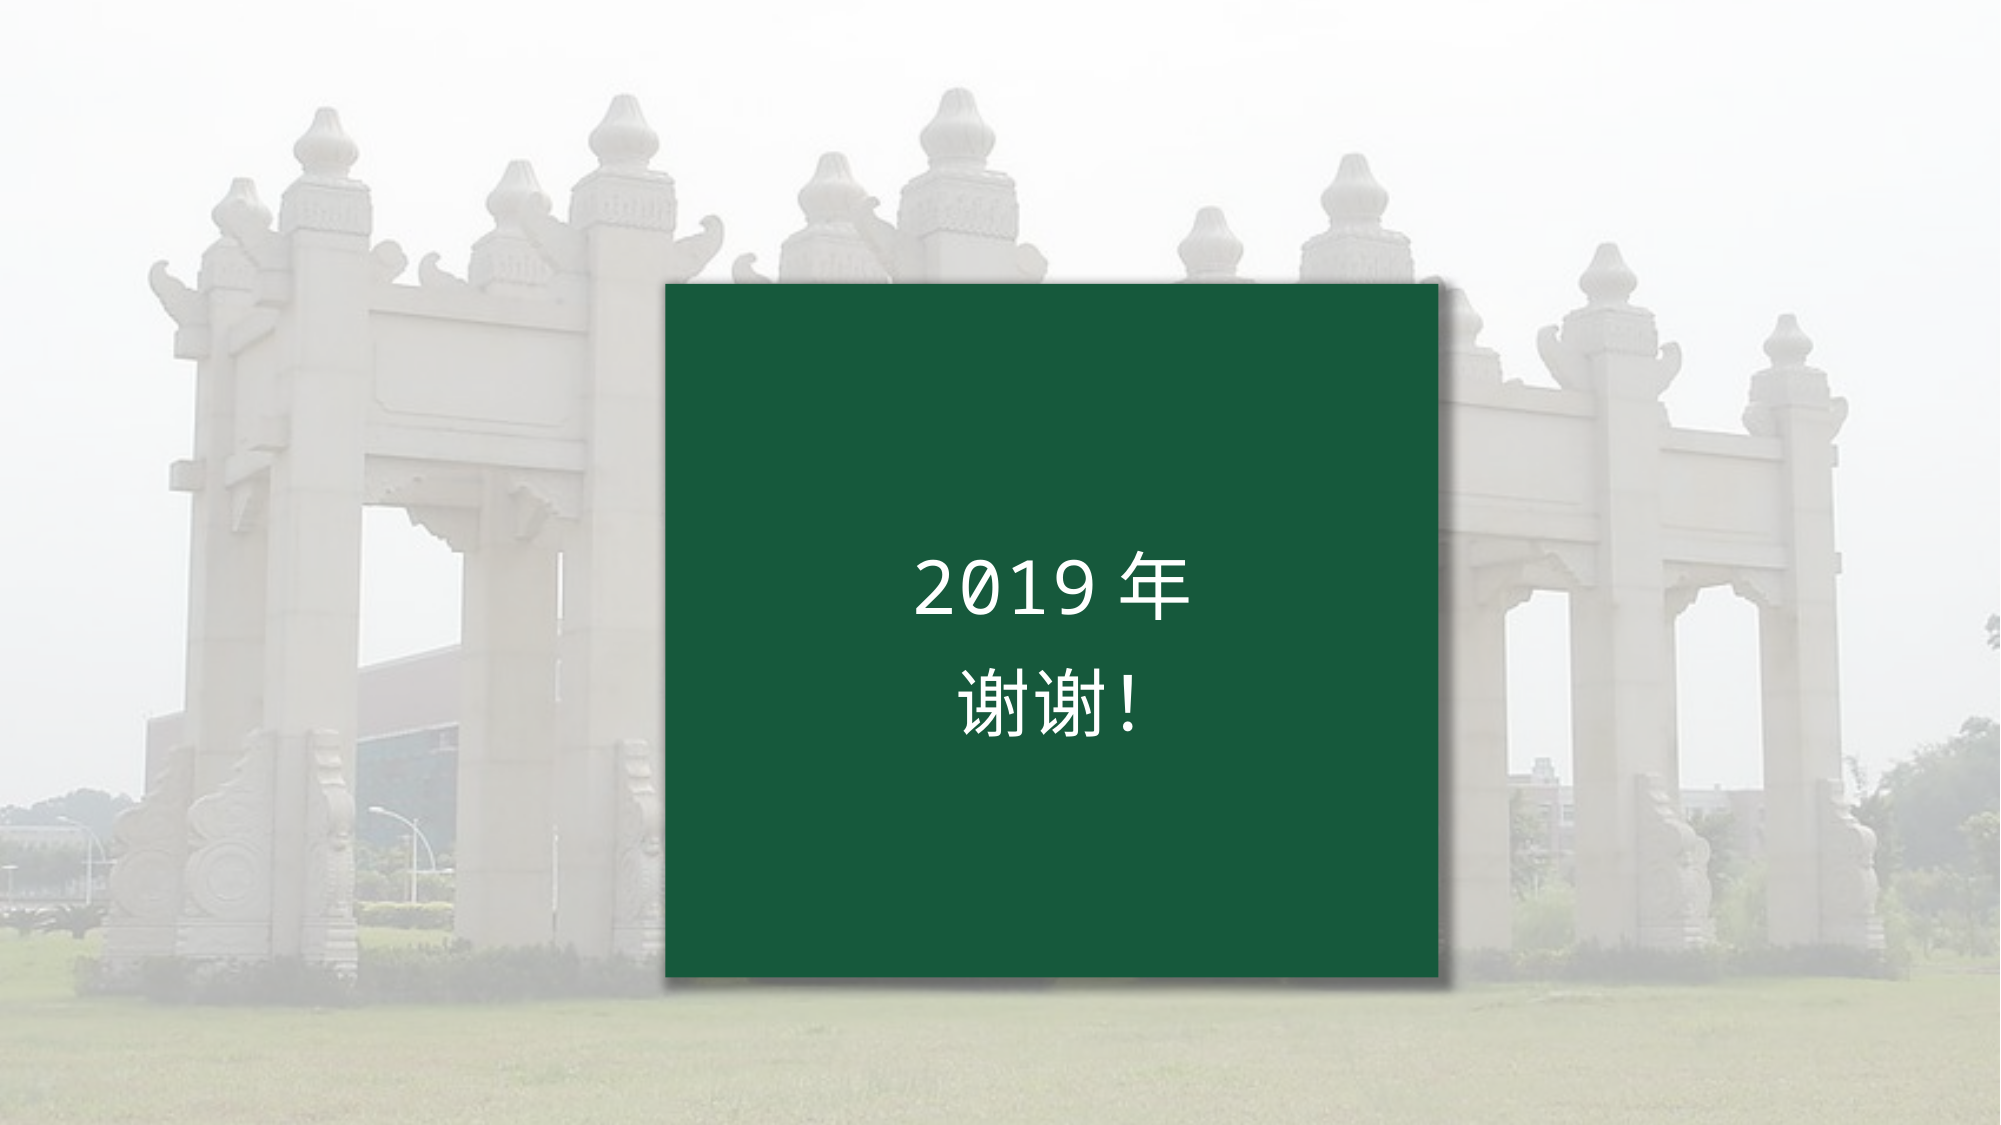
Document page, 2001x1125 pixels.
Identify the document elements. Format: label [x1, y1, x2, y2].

picture [0, 0, 2000, 1125]
text_box [665, 283, 1439, 978]
